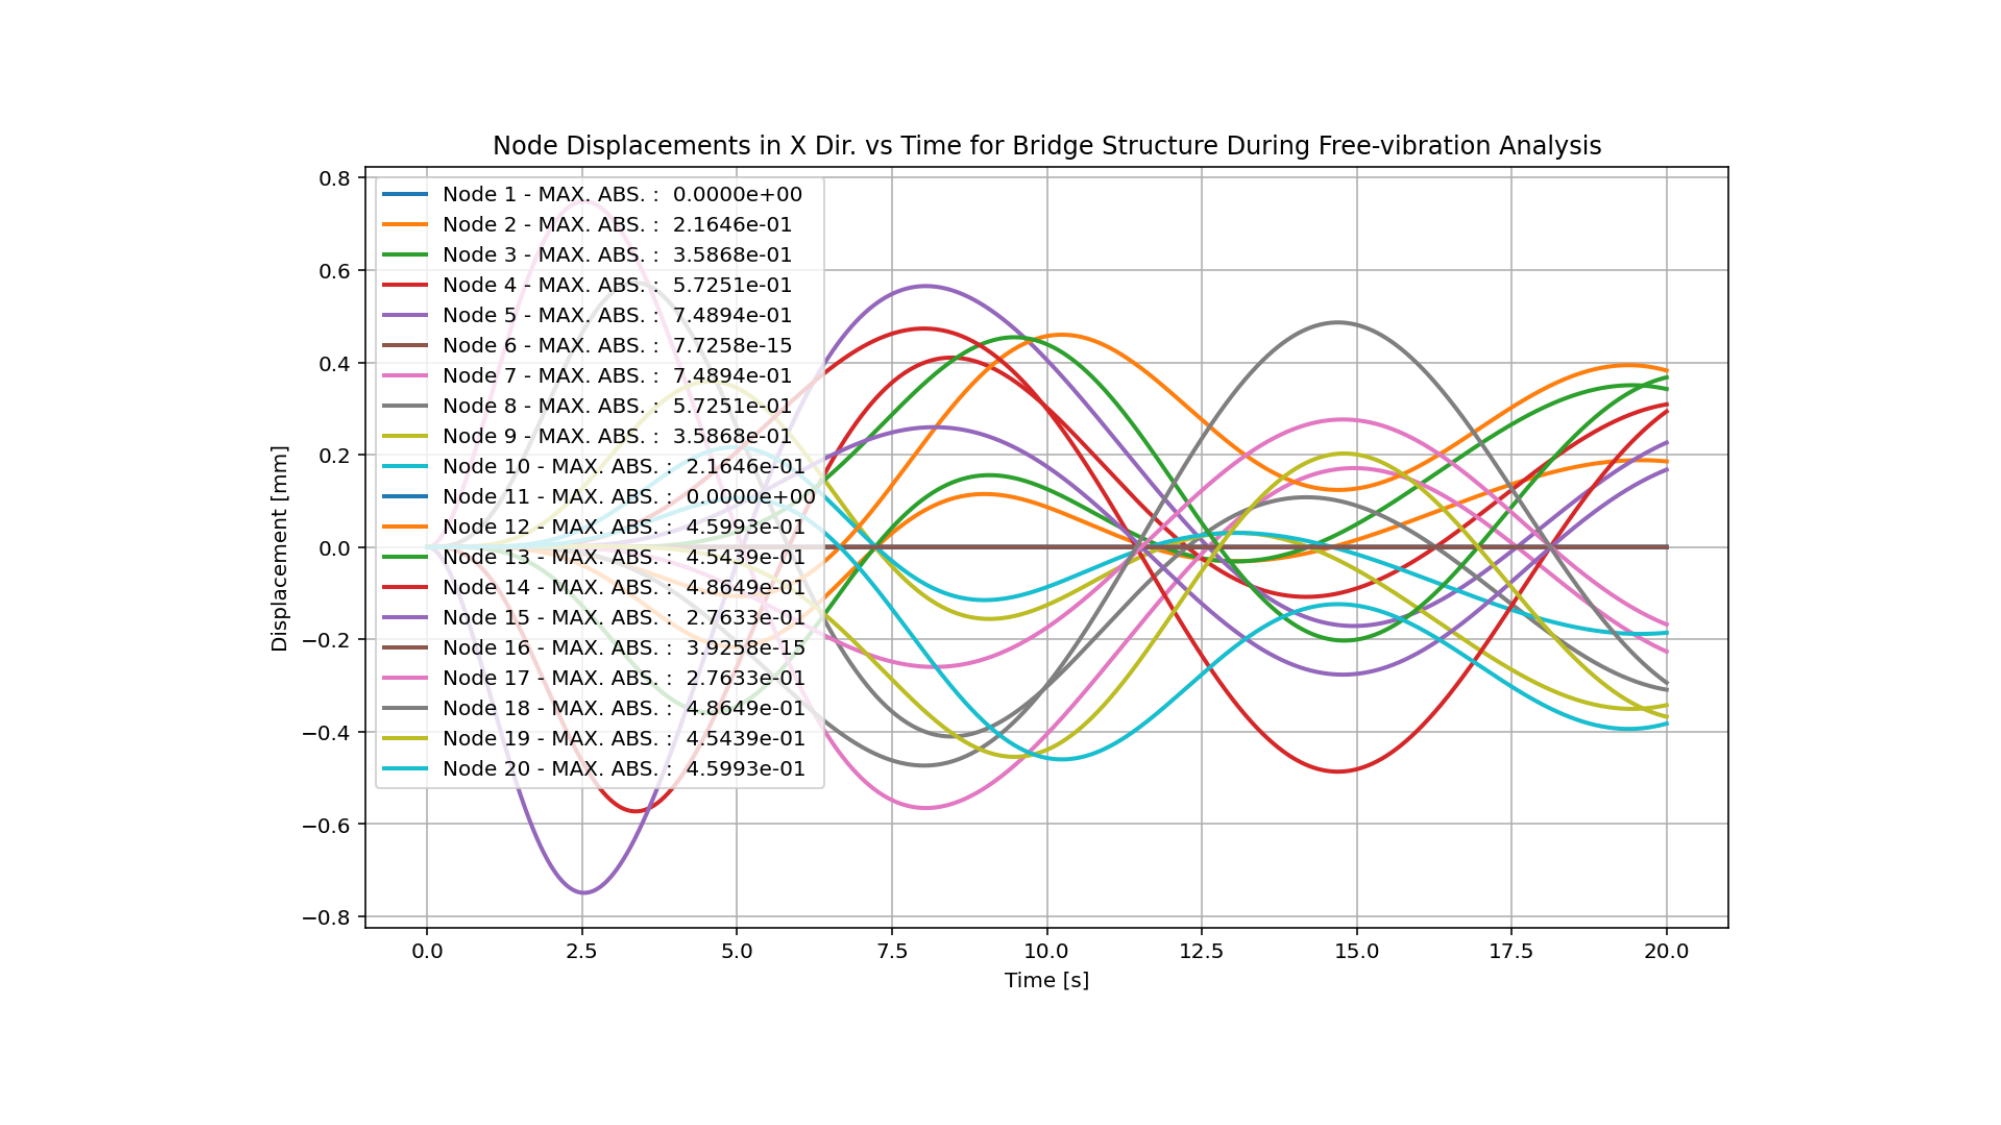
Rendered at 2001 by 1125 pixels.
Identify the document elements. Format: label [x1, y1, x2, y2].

picture [257, 119, 1743, 1006]
